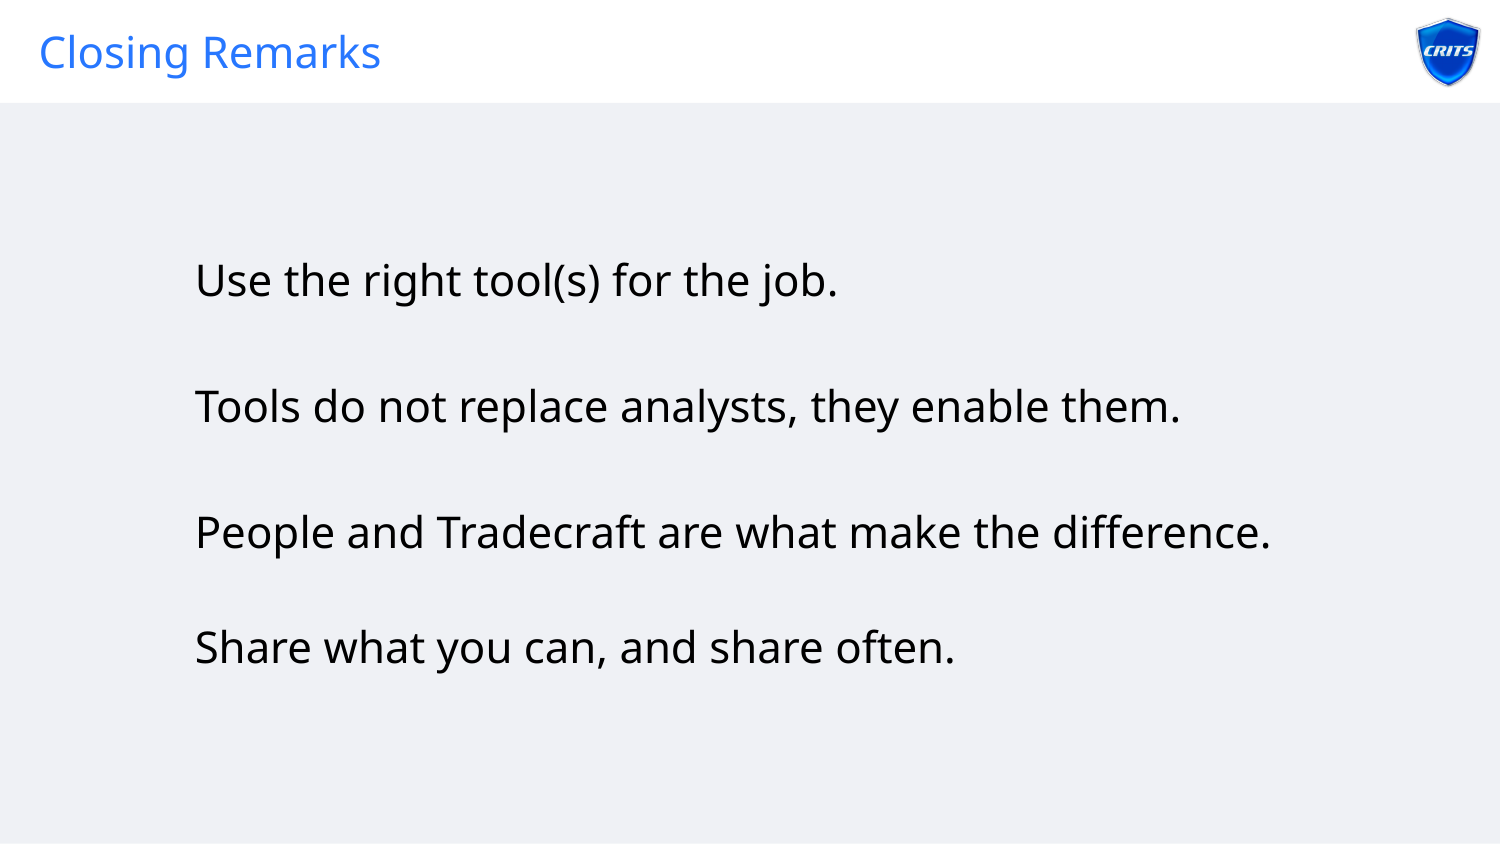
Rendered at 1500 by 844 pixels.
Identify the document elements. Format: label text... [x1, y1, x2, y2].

picture [1413, 16, 1482, 88]
text_box [0, 102, 1500, 844]
text_box Closing Remarks [24, 17, 628, 85]
text_box Tools do not replace analysts, they enable them. [180, 371, 1449, 439]
text_box Share what you can, and share often. [180, 612, 1449, 680]
text_box Use the right tool(s) for the job. [180, 245, 1449, 313]
text_box People and Tradecraft are what make the difference. [180, 497, 1449, 566]
